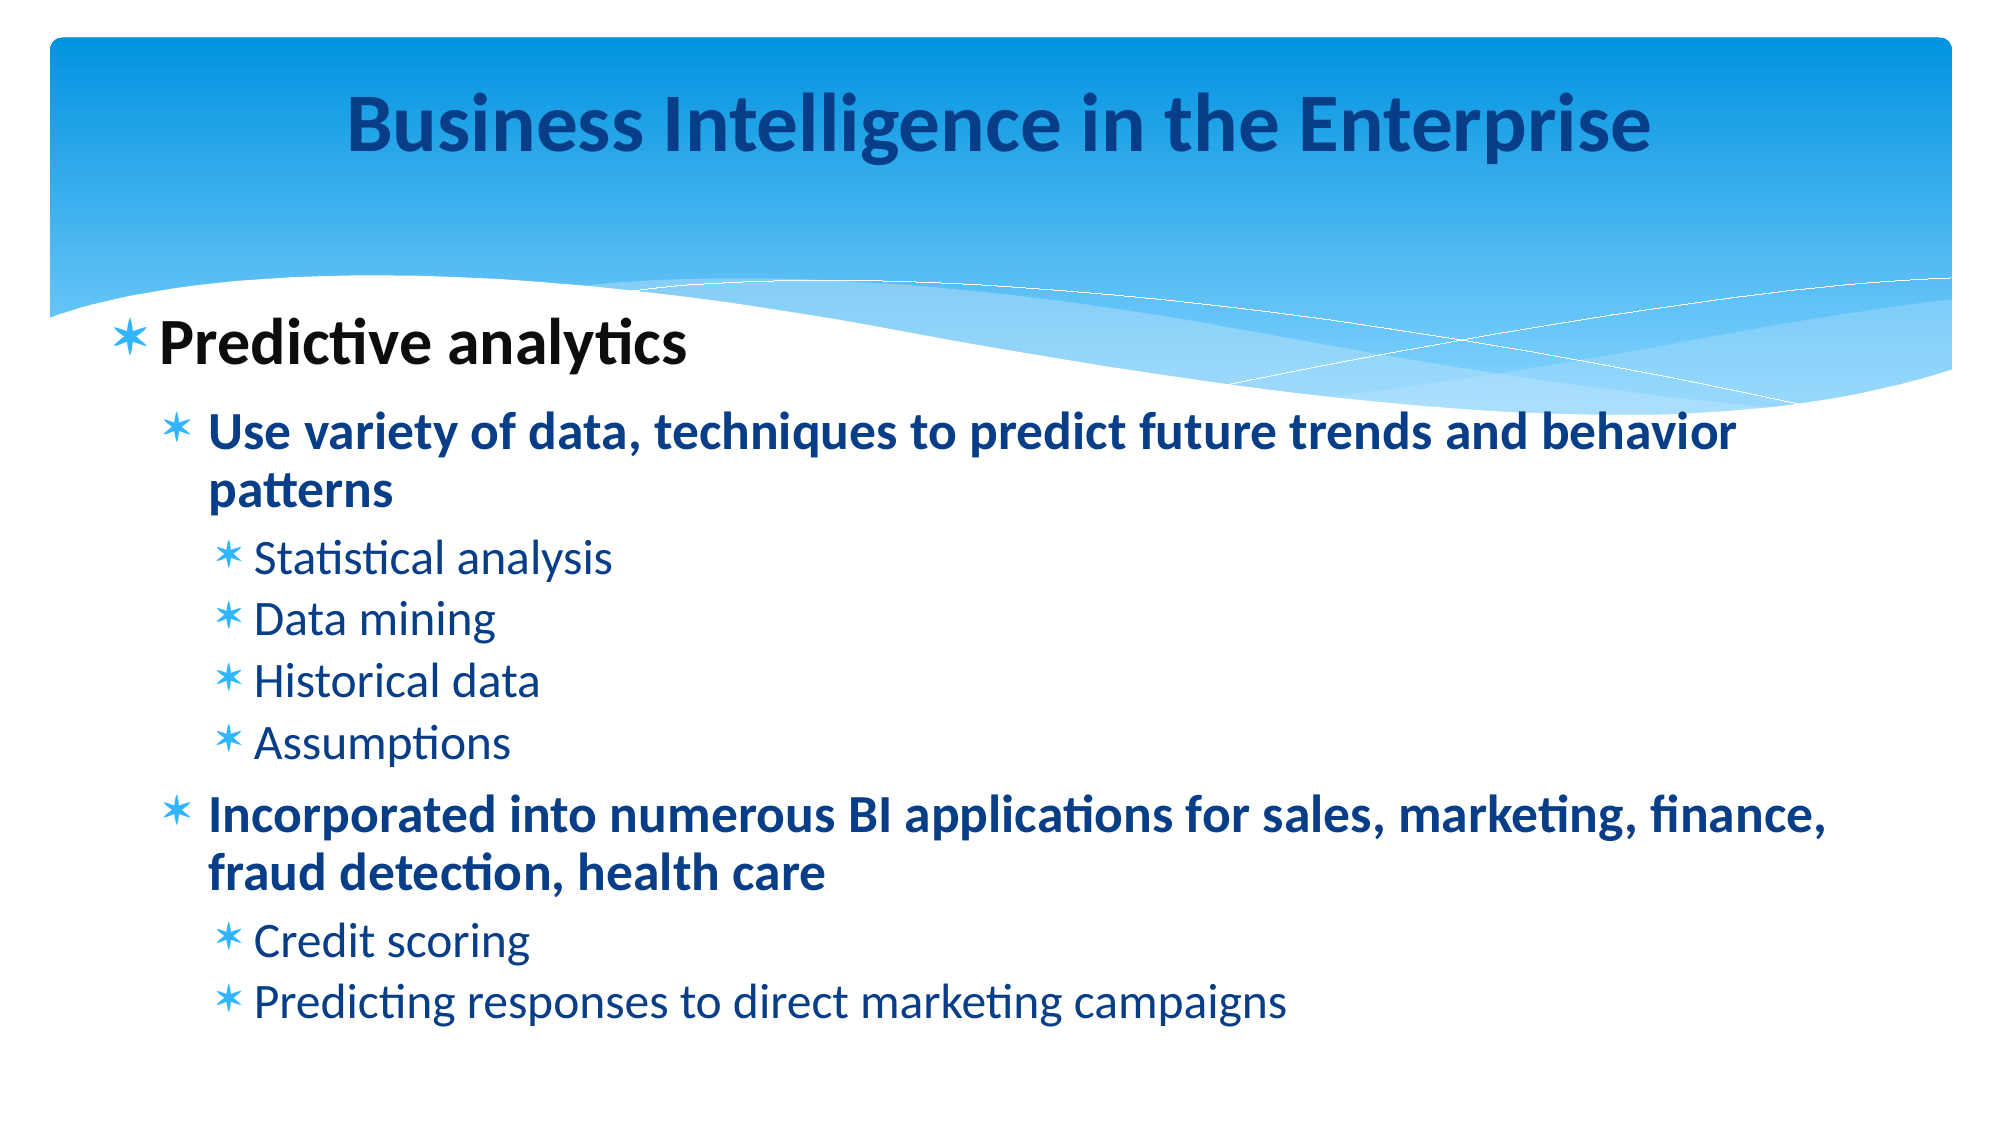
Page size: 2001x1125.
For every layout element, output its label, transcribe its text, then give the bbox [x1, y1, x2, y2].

list Business Intelligence in the Enterprise [0, 60, 2000, 225]
list Predictive analytics Use variety of data, techniques to predict future trends and behavior patterns Statistical analysis Data mining Historical data Assumptions Incorporated into numerous BI applications for sales, marketing, finance, fraud detection, health care Credit scoring Predicting responses to direct marketing campaigns [99, 299, 1900, 1038]
